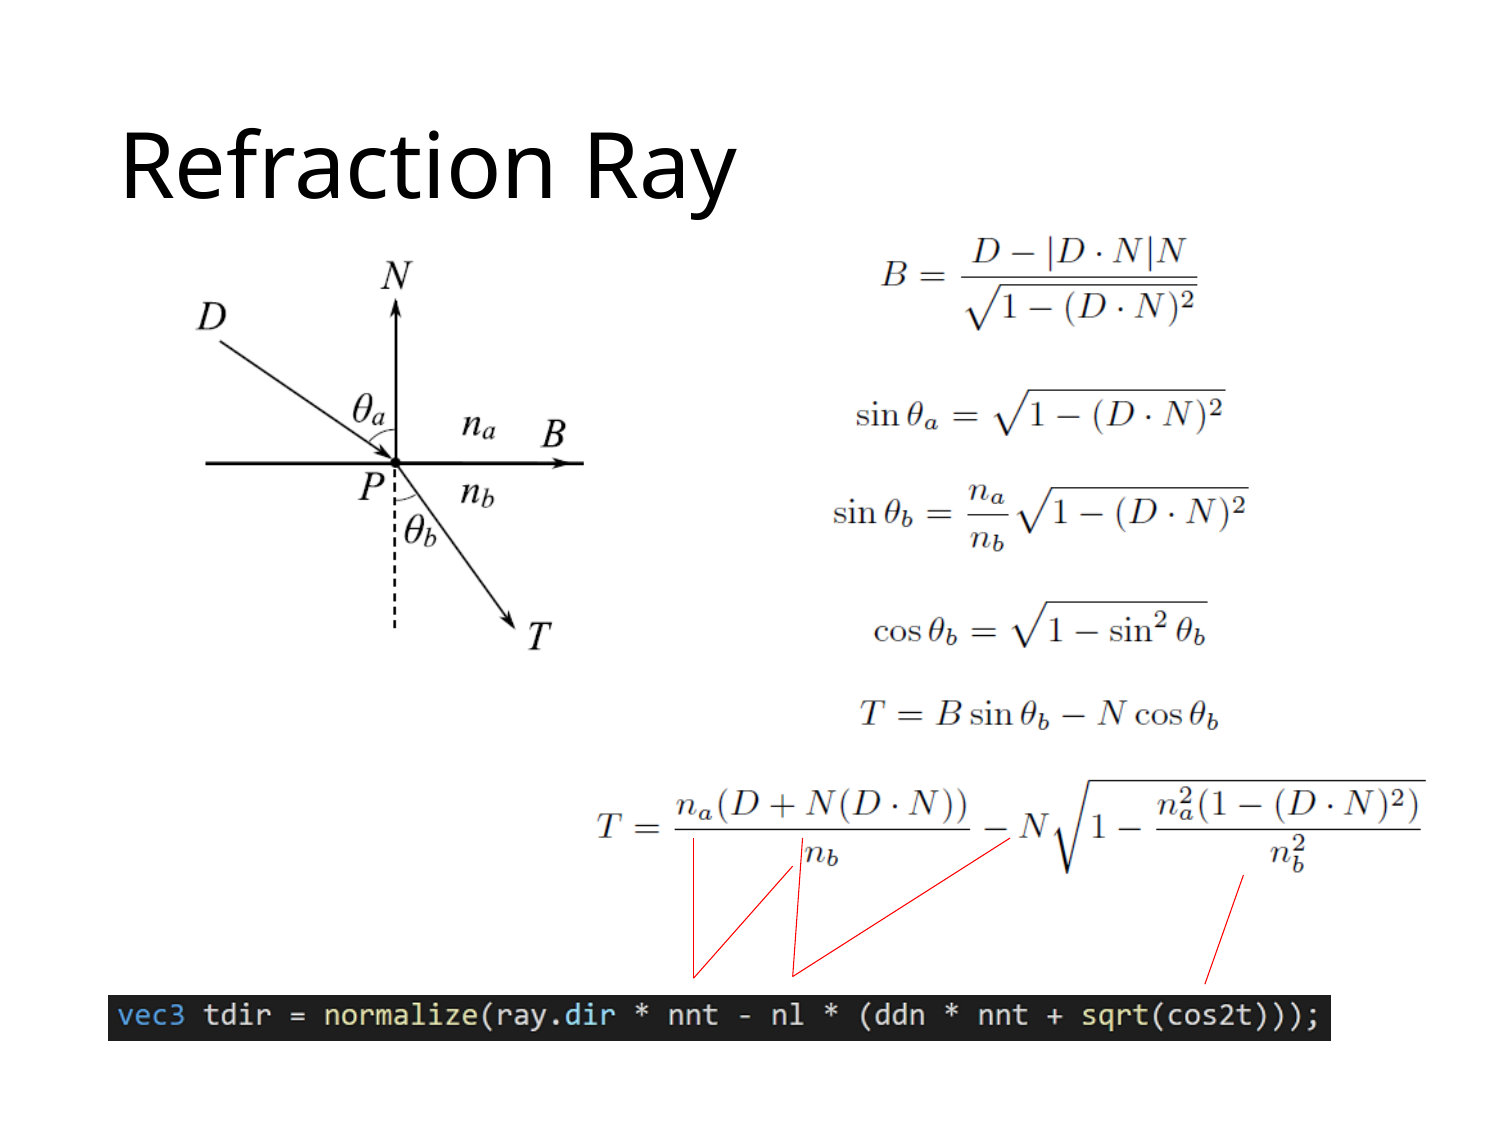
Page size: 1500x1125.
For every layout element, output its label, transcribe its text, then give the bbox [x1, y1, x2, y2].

title Refraction Ray [103, 59, 1397, 278]
picture [183, 224, 1435, 888]
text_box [1204, 874, 1244, 985]
picture [108, 995, 1331, 1041]
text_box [693, 866, 793, 979]
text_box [792, 837, 1011, 977]
